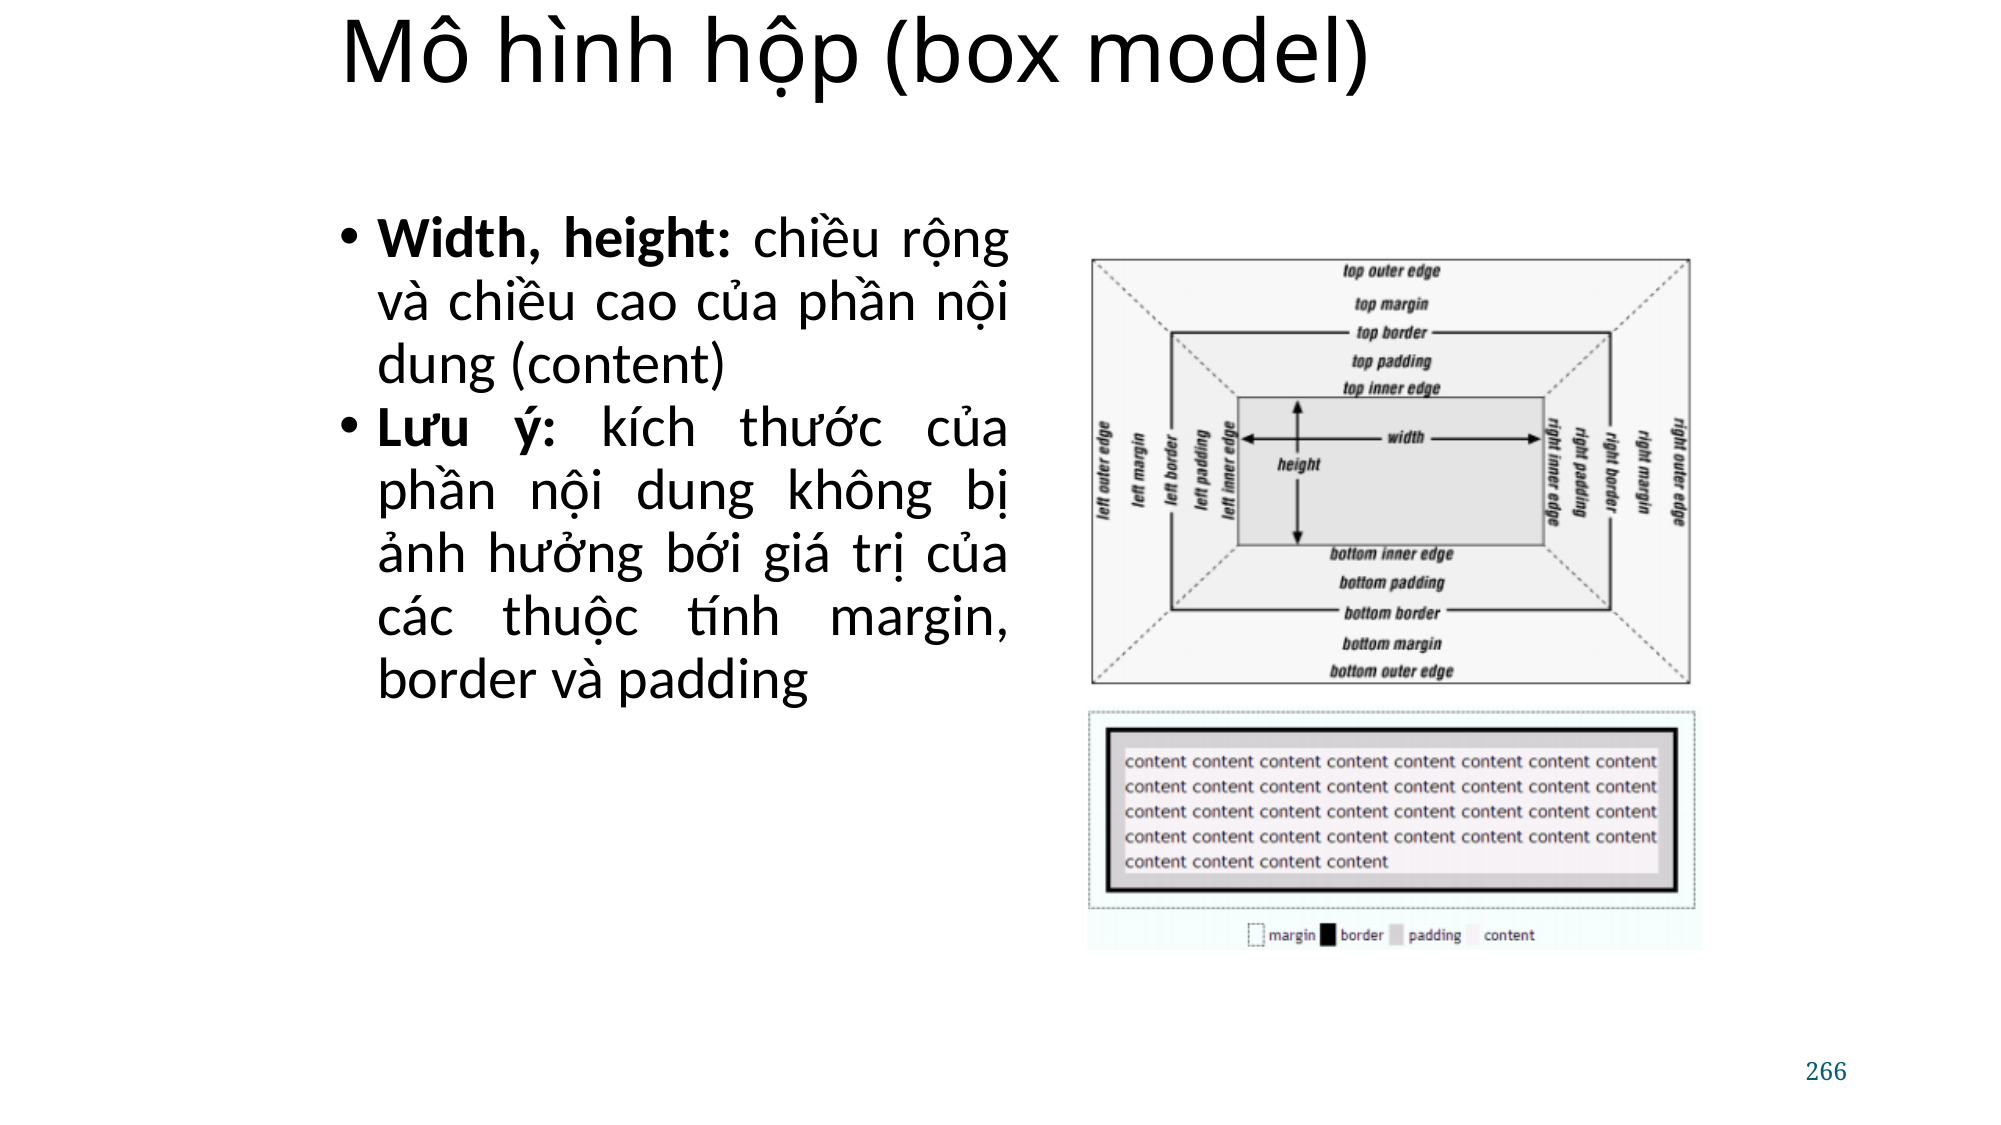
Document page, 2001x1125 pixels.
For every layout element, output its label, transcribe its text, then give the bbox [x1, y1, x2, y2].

list Width, height: chiều rộng và chiều cao của phần nội dung (content) Lưu ý: kích thước của phần nội dung không bị ảnh hưởng bới giá trị của các thuộc tính margin, border và padding [324, 200, 1025, 1038]
title Mô hình hộp (box model) [324, 0, 1713, 110]
picture [1087, 253, 1702, 950]
slide_number 266 [1412, 1042, 1863, 1103]
